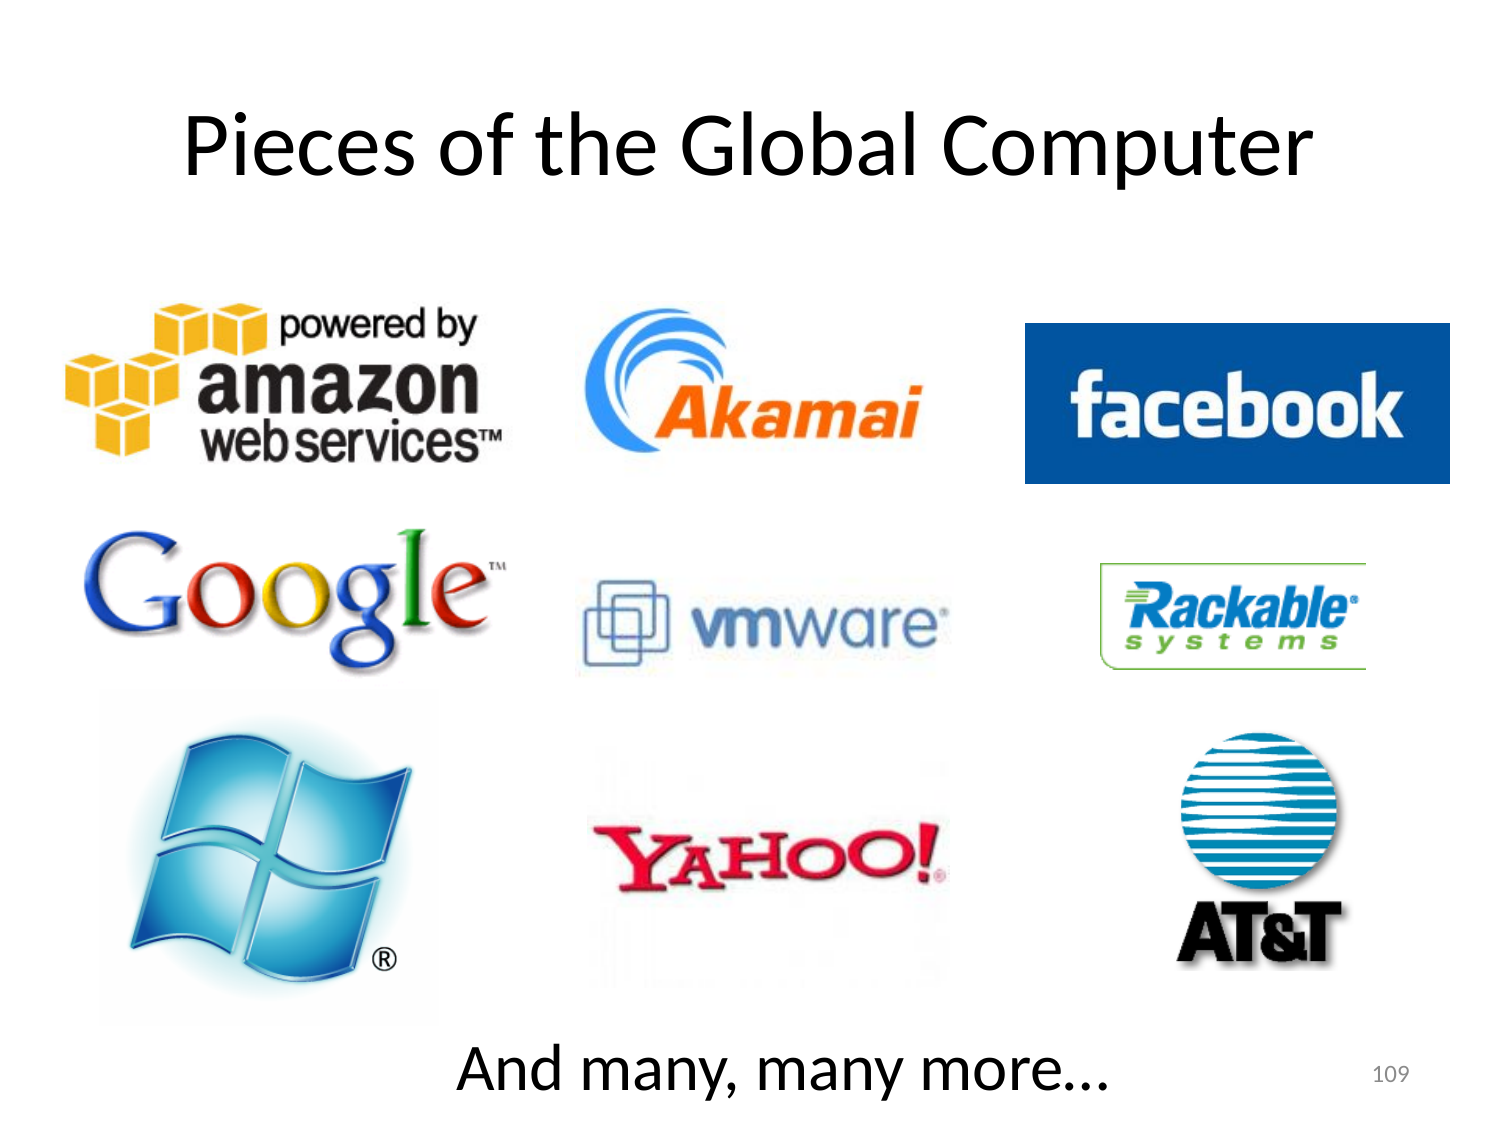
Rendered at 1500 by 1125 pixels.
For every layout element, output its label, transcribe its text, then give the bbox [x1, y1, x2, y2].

picture [574, 300, 951, 478]
picture [49, 288, 519, 480]
picture [49, 500, 541, 1027]
picture [1099, 563, 1366, 671]
picture [1024, 323, 1451, 484]
slide_number 109 [1126, 1042, 1425, 1103]
picture [574, 513, 954, 988]
picture [1124, 725, 1394, 971]
title Pieces of the Global Computer [75, 45, 1425, 233]
text_box And many, many more… [441, 1016, 1126, 1112]
